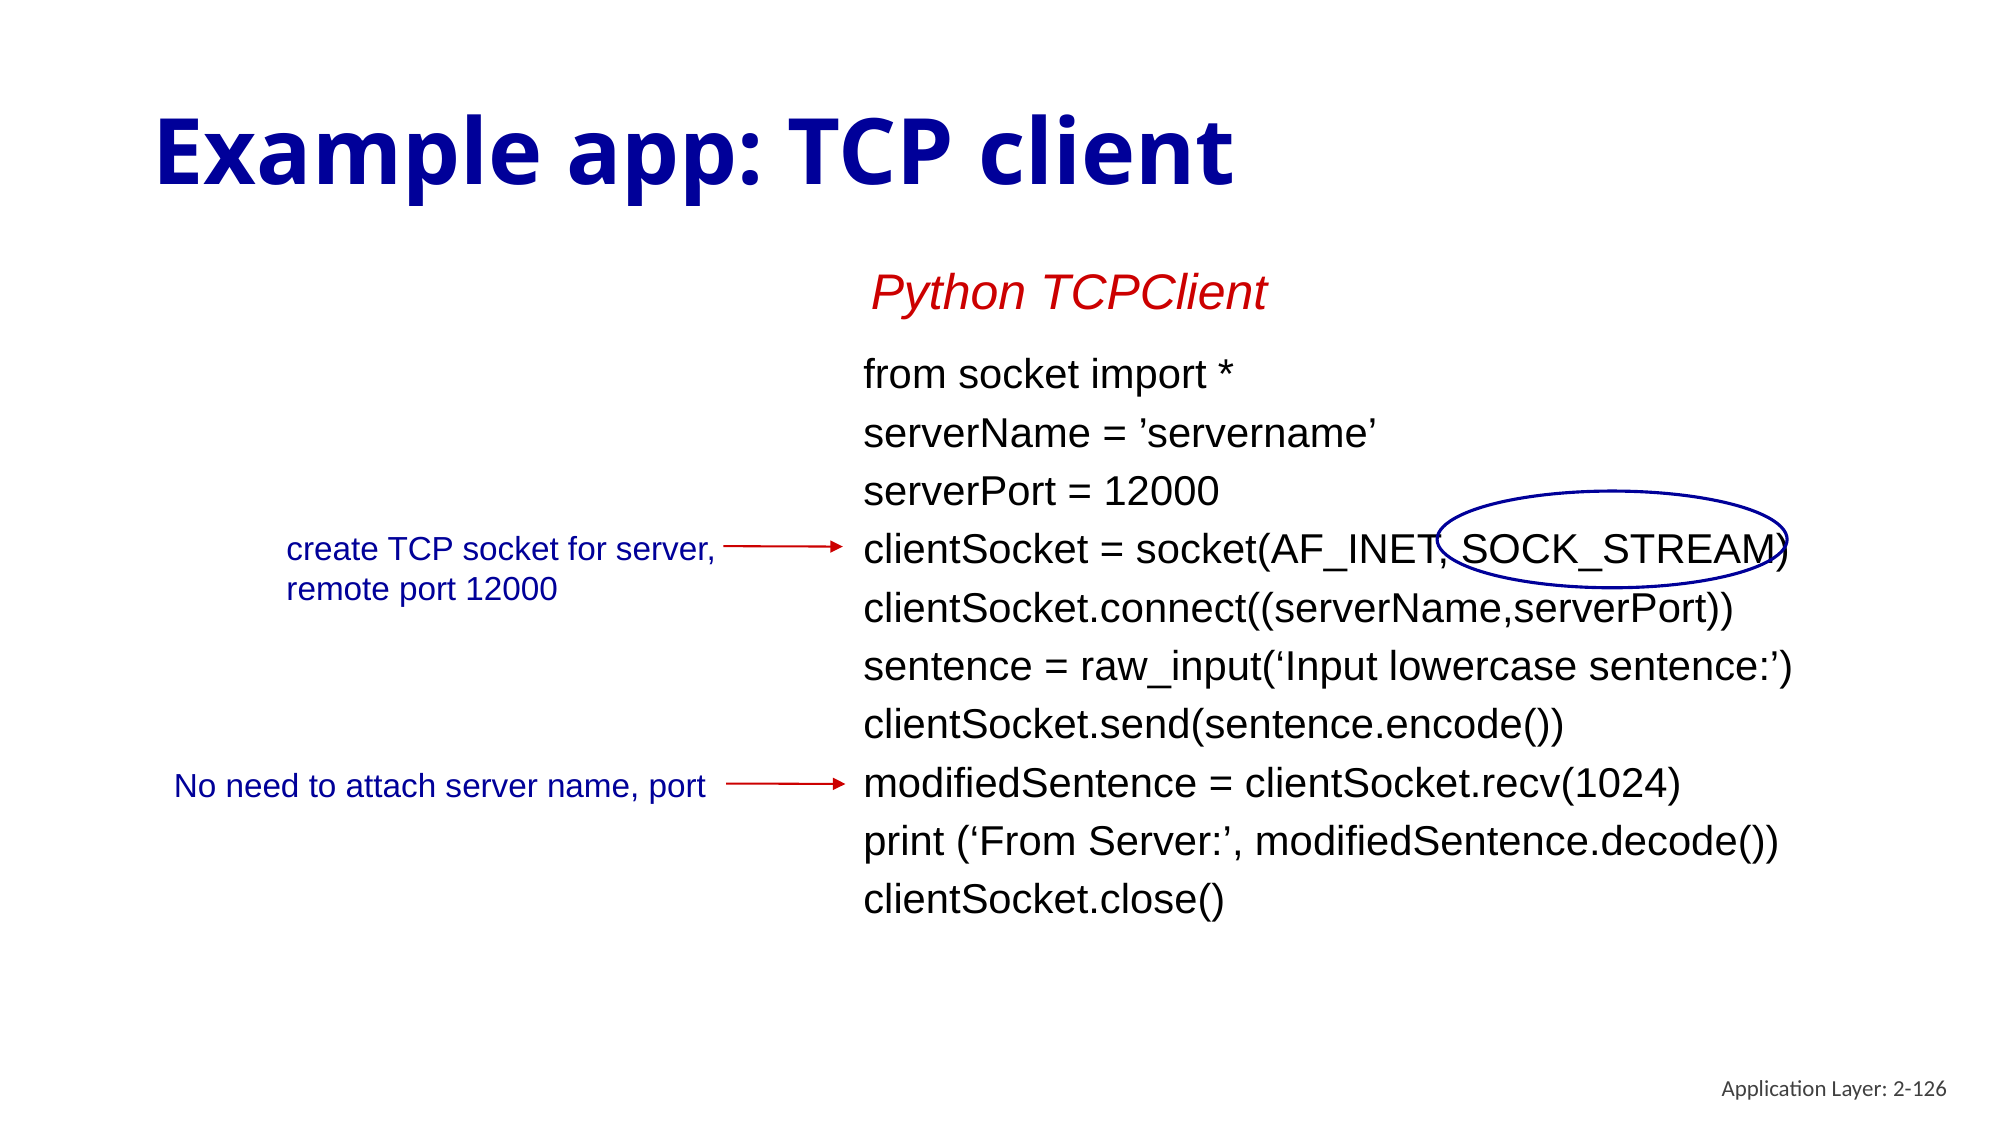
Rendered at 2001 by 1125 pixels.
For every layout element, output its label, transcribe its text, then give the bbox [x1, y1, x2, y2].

slide_number Application Layer: 2-126 [1512, 1056, 1963, 1117]
text_box Python TCPClient [856, 252, 1283, 328]
text_box from socket import * serverName = ’servername’ serverPort = 12000 clientSocket = socket(AF_INET, SOCK_STREAM) clientSocket.connect((serverName,serverPort)) sentence = raw_input(‘Input lowercase sentence:’) clientSocket.send(sentence.encode()) modifiedSentence = clientSocket.recv(1024) print (‘From Server:’, modifiedSentence.decode()) clientSocket.close() [848, 331, 1809, 930]
text_box [1437, 491, 1788, 588]
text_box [271, 519, 843, 616]
title Example app: TCP client [137, 74, 1863, 221]
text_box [159, 757, 846, 813]
